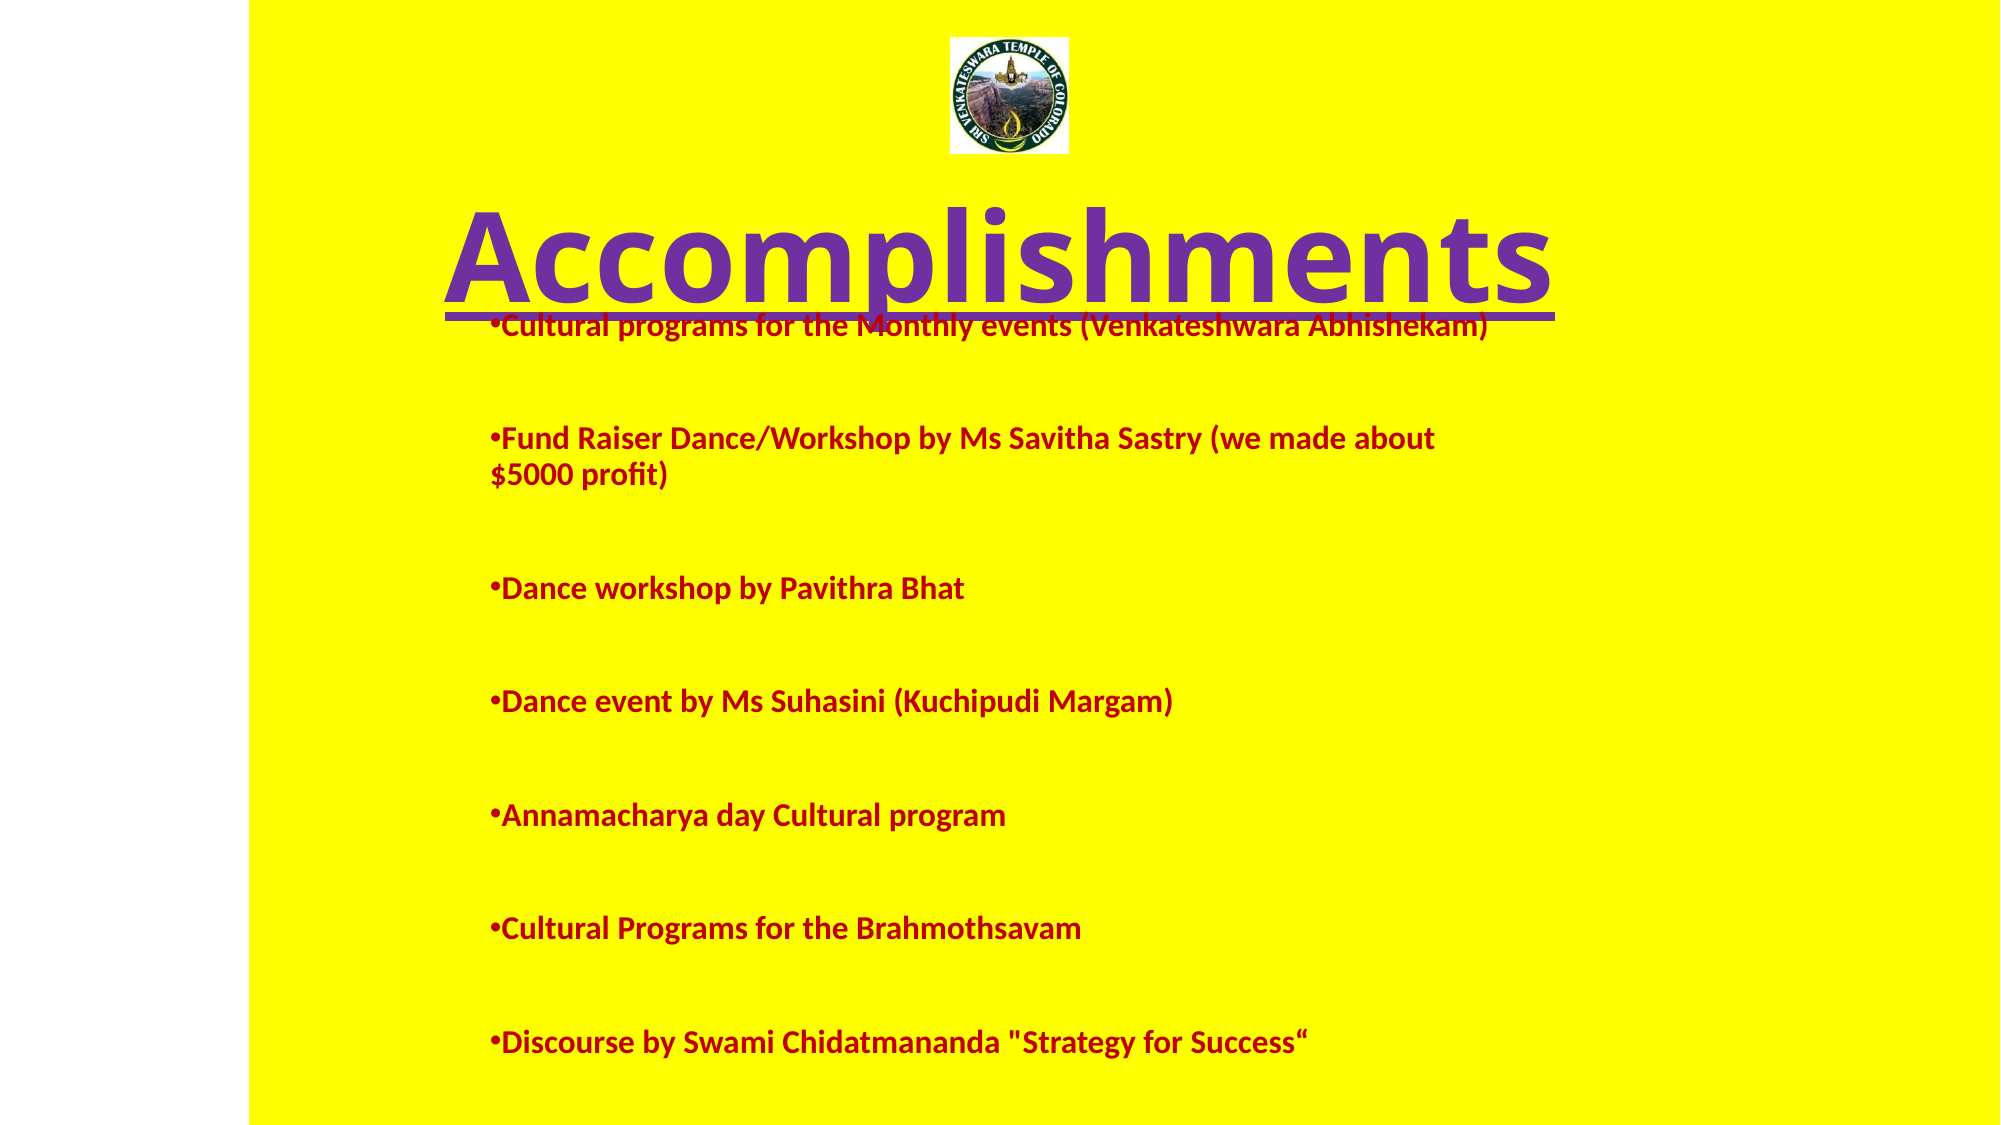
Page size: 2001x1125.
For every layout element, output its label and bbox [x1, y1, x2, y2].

picture [249, 0, 2000, 1125]
